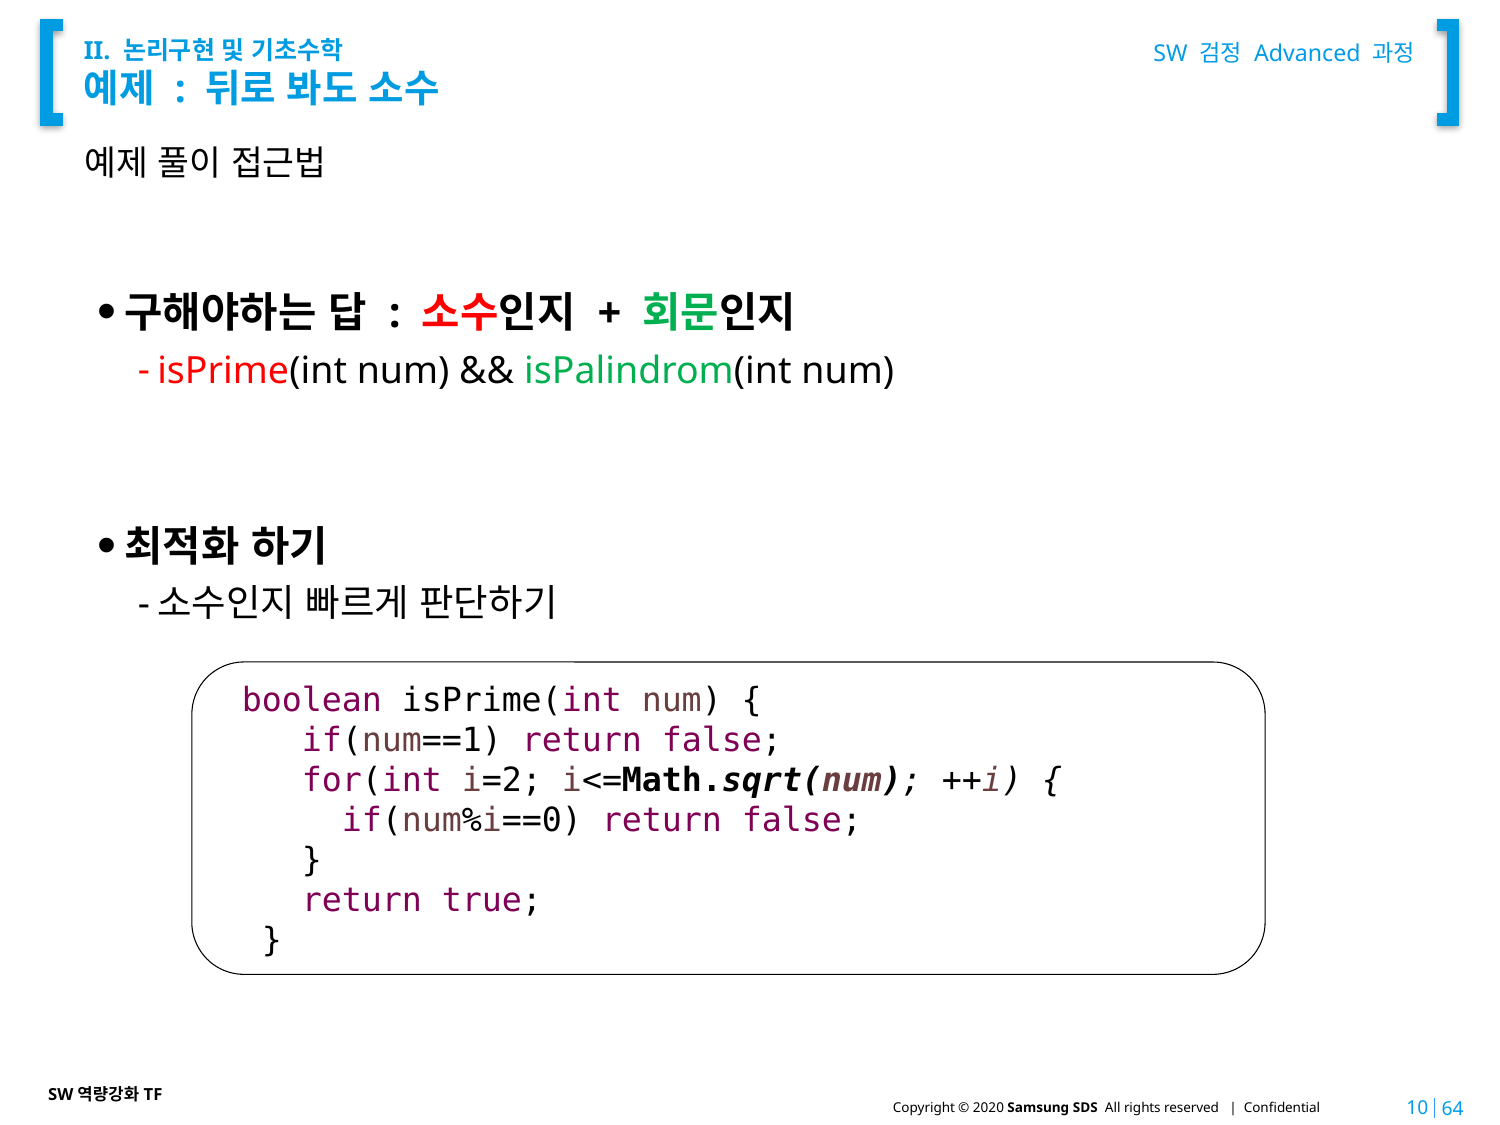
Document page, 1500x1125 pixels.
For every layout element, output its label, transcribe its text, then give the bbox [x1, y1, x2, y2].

list 구해야하는 답 : 소수인지 + 회문인지 isPrime(int num) && isPalindrom(int num) 최적화 하기 소수인지 빠르게 판단하기 [97, 278, 1403, 929]
list SW 검정 Advanced 과정 [925, 30, 1416, 90]
title II. 논리구현 및 기초수학 예제 : 뒤로 봐도 소수 [83, 33, 1328, 111]
list 예제 풀이 접근법 [84, 141, 1416, 268]
text_box boolean isPrime(int num) { if(num==1) return false; for(int i=2; i<=Math.sqrt(num); ++i) { if(num%i==0) return false; } return true; } [189, 659, 1268, 977]
